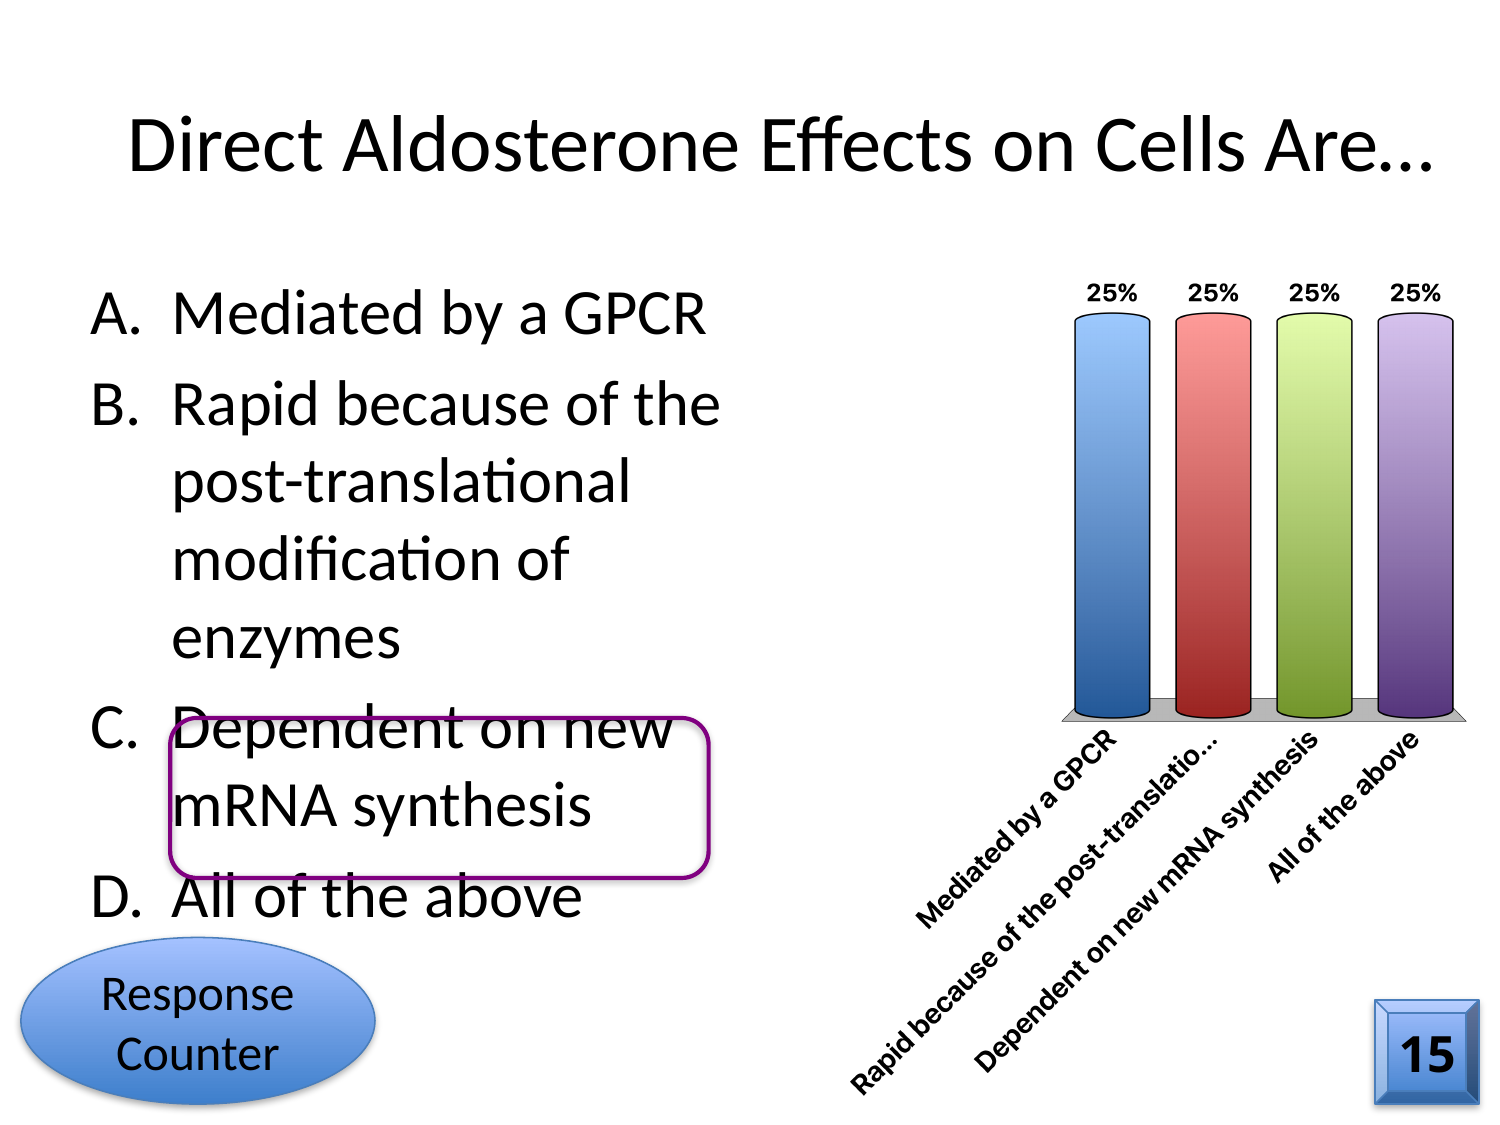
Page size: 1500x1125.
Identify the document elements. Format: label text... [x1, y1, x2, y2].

text_box [169, 717, 710, 879]
list Mediated by a GPCR Rapid because of the post-translational modification of enzymes Dependent on new mRNA synthesis All of the above [75, 262, 737, 1005]
title Direct Aldosterone Effects on Cells Are… [75, 45, 1490, 233]
picture [739, 262, 1490, 1107]
text_box Response Counter [20, 936, 376, 1105]
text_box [1374, 999, 1480, 1105]
